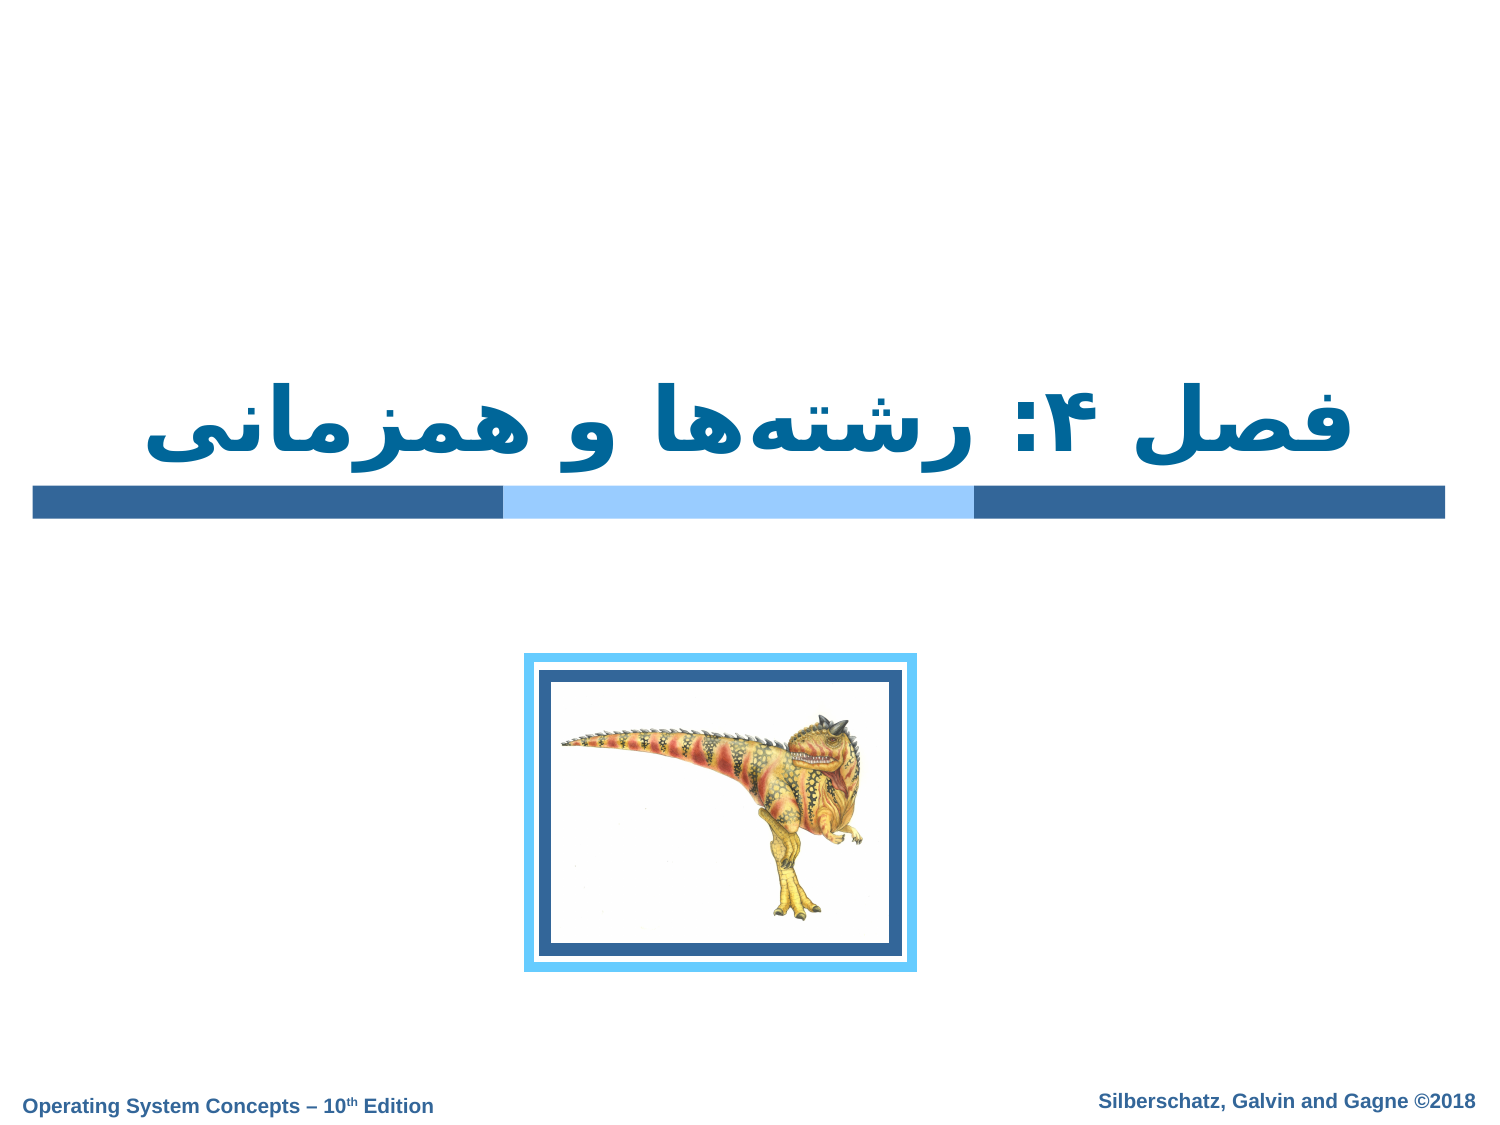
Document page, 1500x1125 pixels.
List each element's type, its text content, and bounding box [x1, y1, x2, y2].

title فصل ۴: رشته‌ها و همزمانی [112, 128, 1388, 478]
picture [551, 682, 889, 943]
